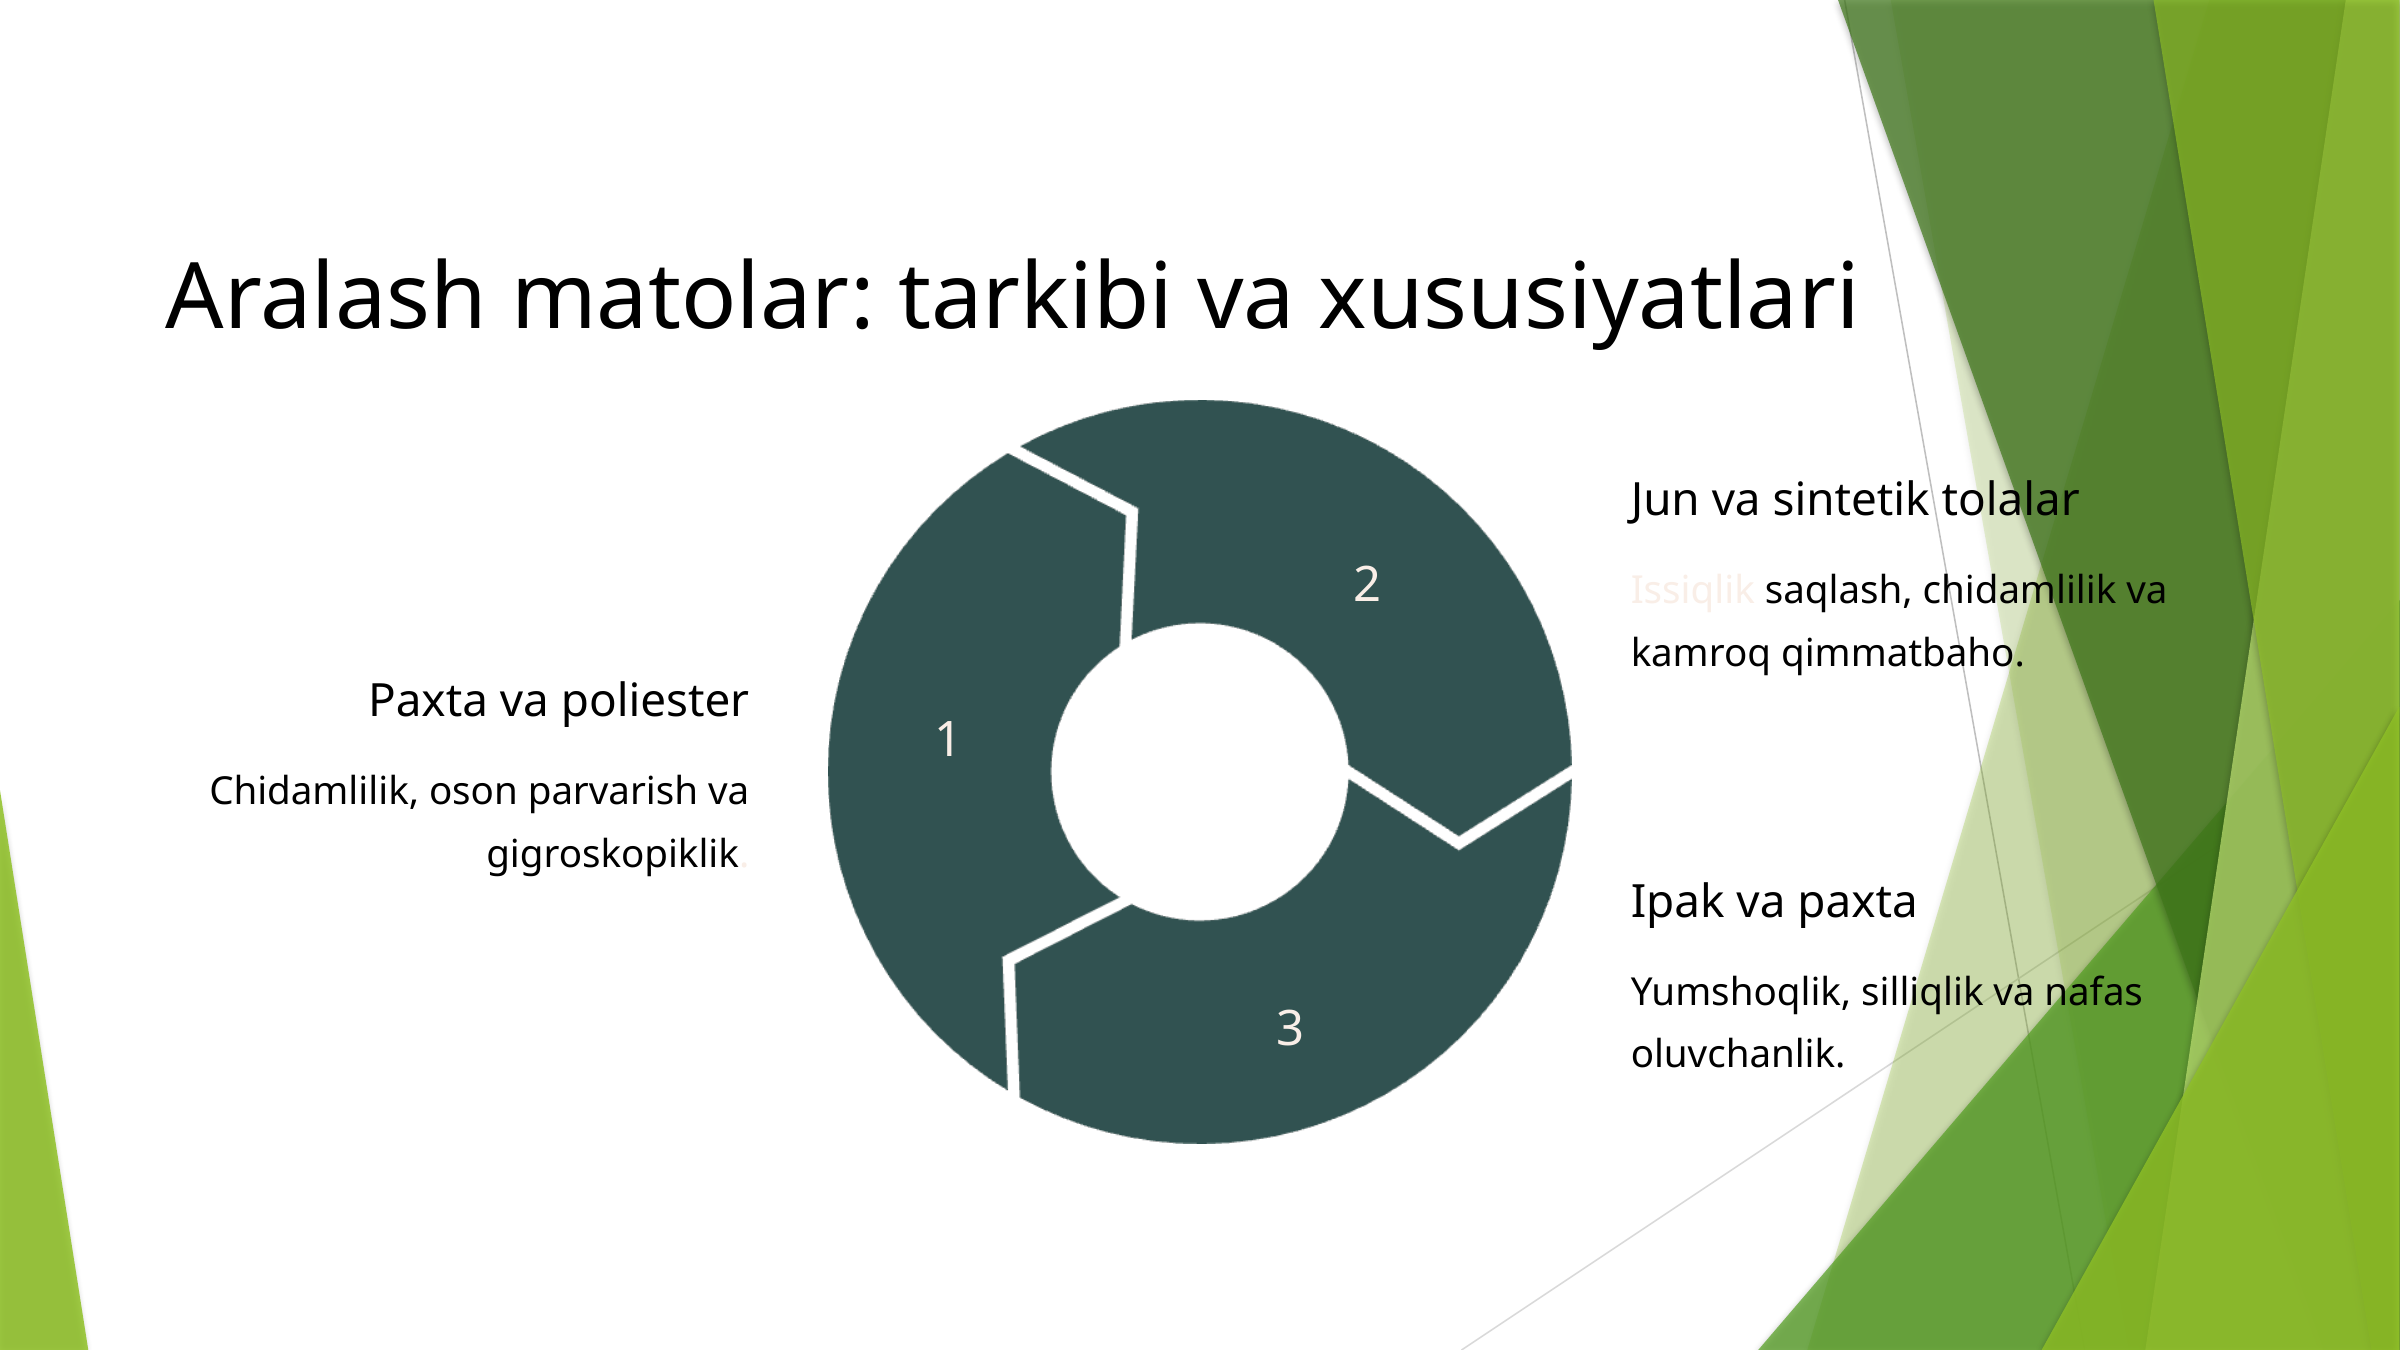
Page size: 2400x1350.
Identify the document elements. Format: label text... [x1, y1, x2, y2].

text_box Ipak va paxta [1630, 869, 2093, 927]
text_box Chidamlilik, oson parvarish va gigroskopiklik. [137, 749, 750, 876]
text_box Aralash matolar: tarkibi va xususiyatlari [165, 231, 1793, 348]
text_box Paxta va poliester [287, 668, 750, 727]
text_box Jun va sintetik tolalar [1630, 467, 2093, 526]
text_box Yumshoqlik, silliqlik va nafas oluvchanlik. [1630, 950, 2263, 1077]
text_box Issiqlik saqlash, chidamlilik va kamroq qimmatbaho. [1630, 549, 2263, 675]
picture [827, 399, 1573, 1145]
